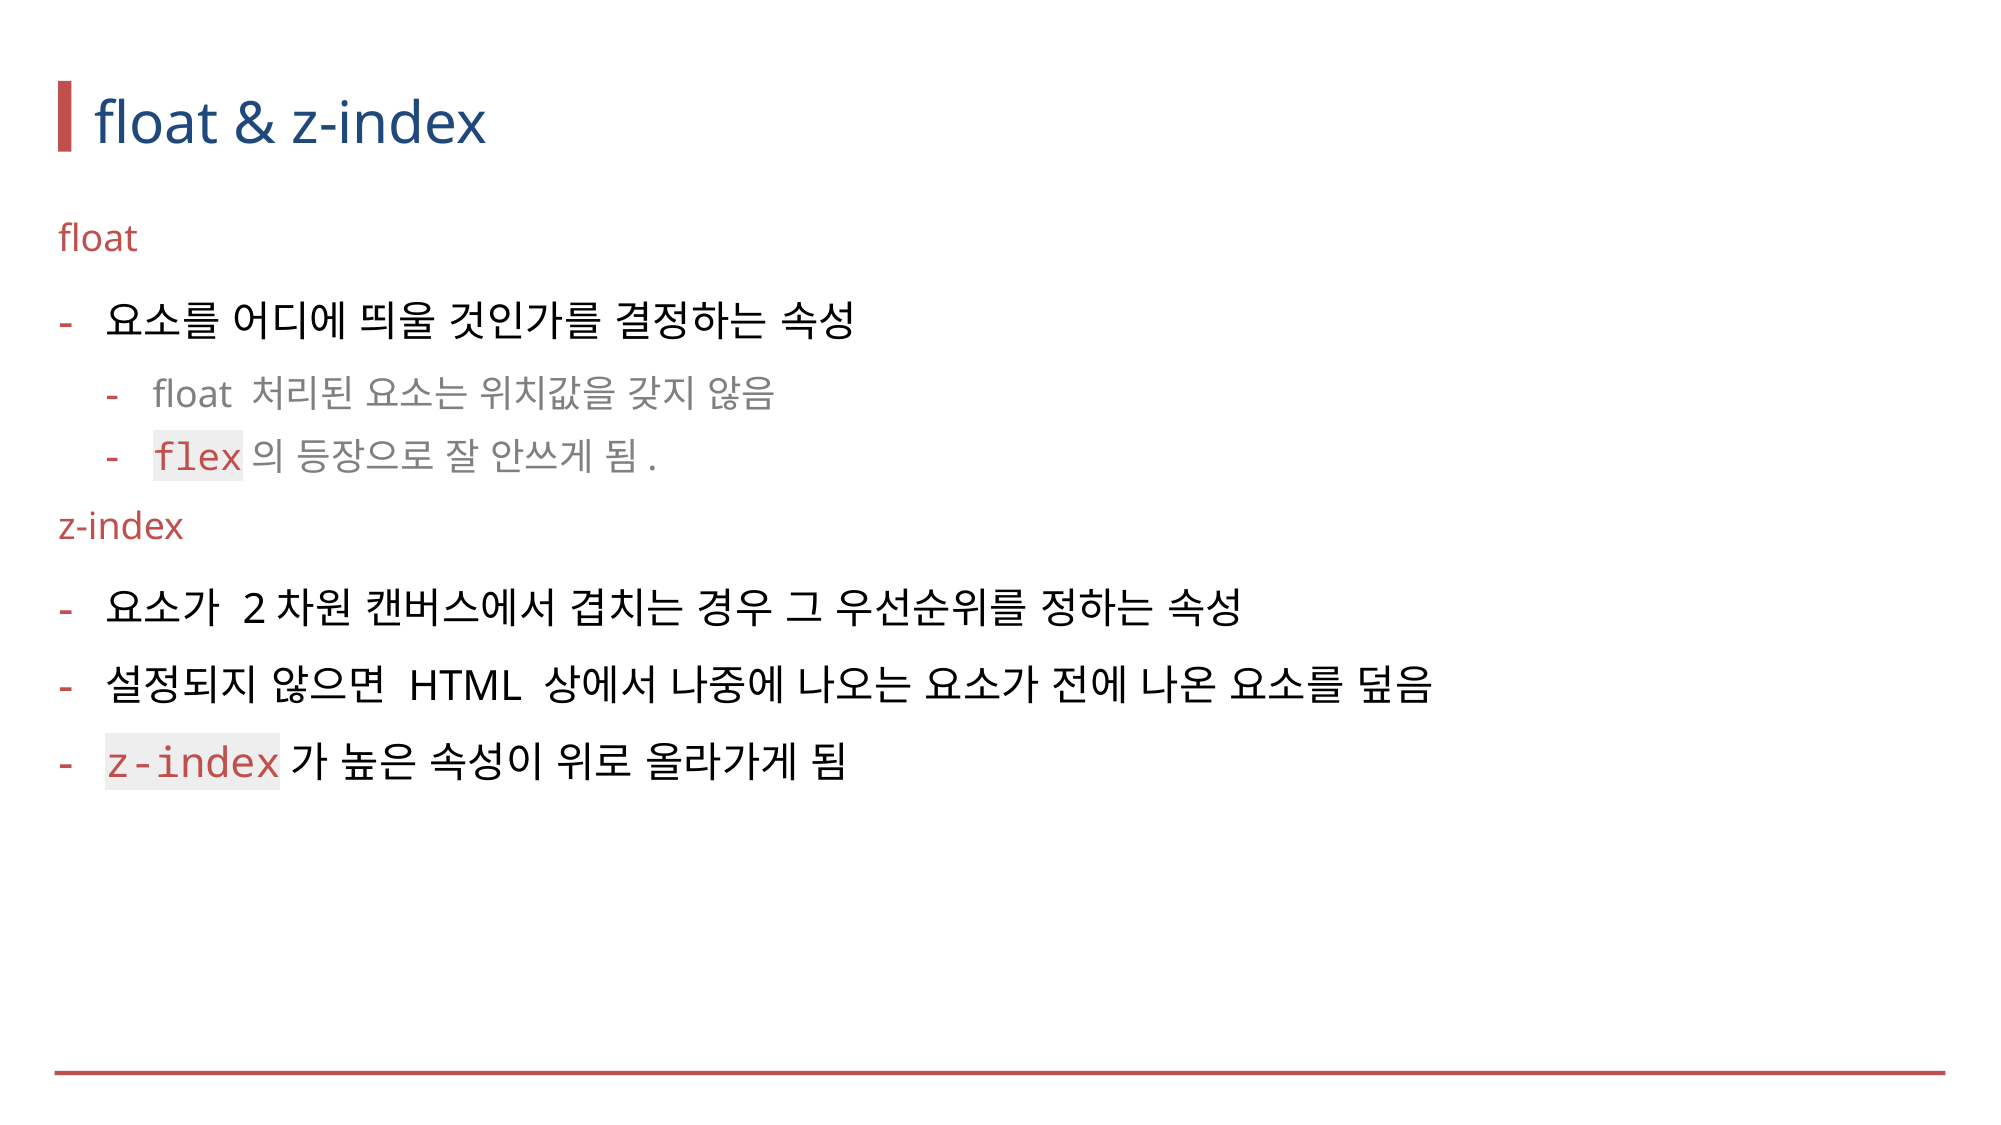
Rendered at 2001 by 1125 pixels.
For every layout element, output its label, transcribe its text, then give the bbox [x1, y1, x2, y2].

title float & z-index [79, 67, 1942, 165]
list float 요소를 어디에 띄울 것인가를 결정하는 속성 float 처리된 요소는 위치값을 갖지 않음 flex의 등장으로 잘 안쓰게 됨. z-index 요소가 2차원 캔버스에서 겹치는 경우 그 우선순위를 정하는 속성 설정되지 않으면 HTML 상에서 나중에 나오는 요소가 전에 나온 요소를 덮음 z-index가 높은 속성이 위로 올라가게 됨 [58, 219, 1942, 1030]
